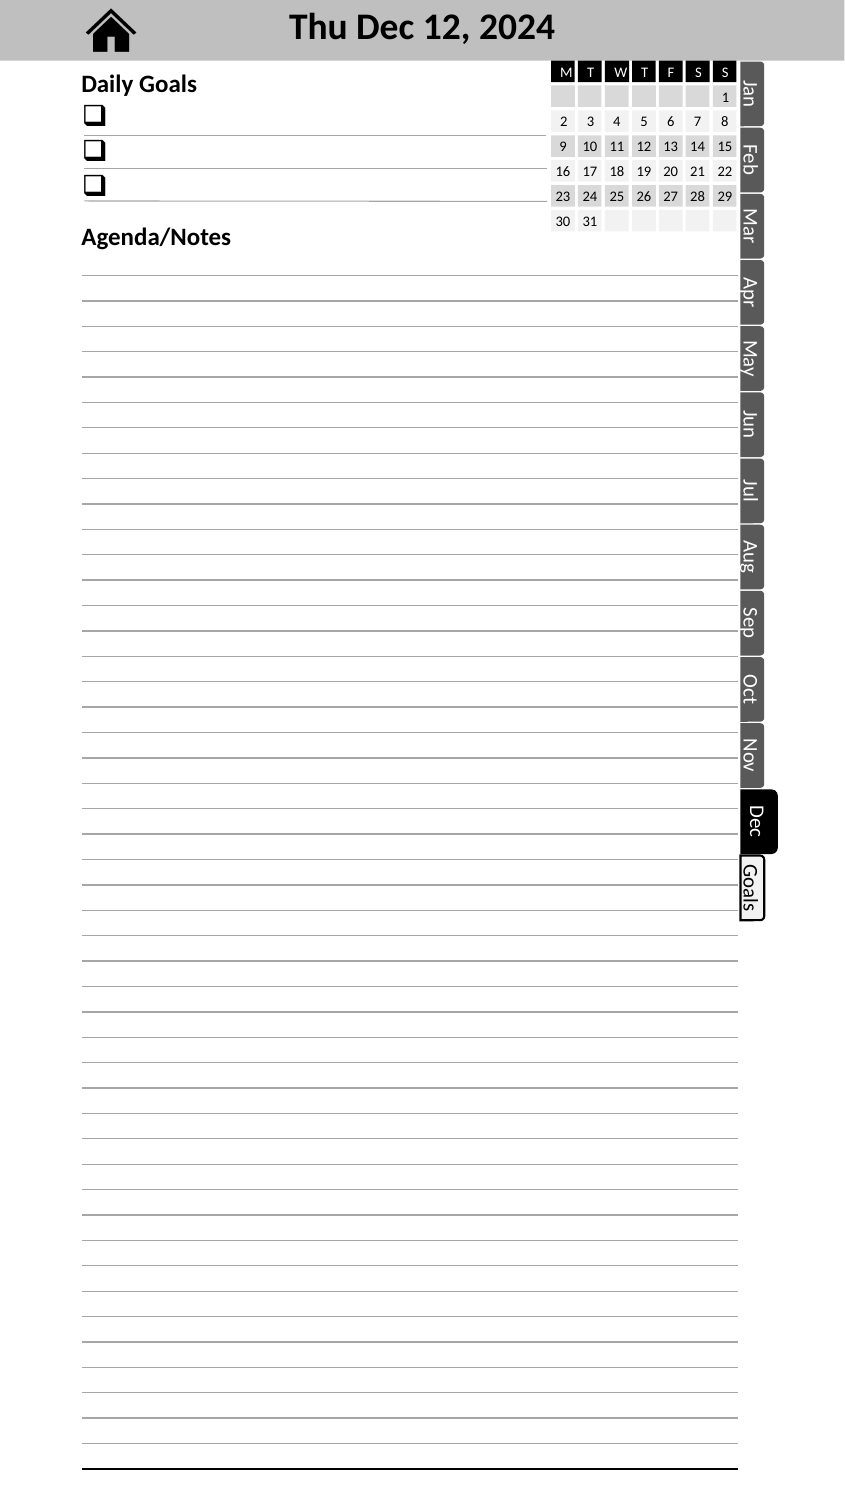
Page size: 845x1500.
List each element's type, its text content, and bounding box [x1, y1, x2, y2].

picture [82, 1, 140, 59]
list Thu Dec 12, 2024 [190, 0, 655, 61]
